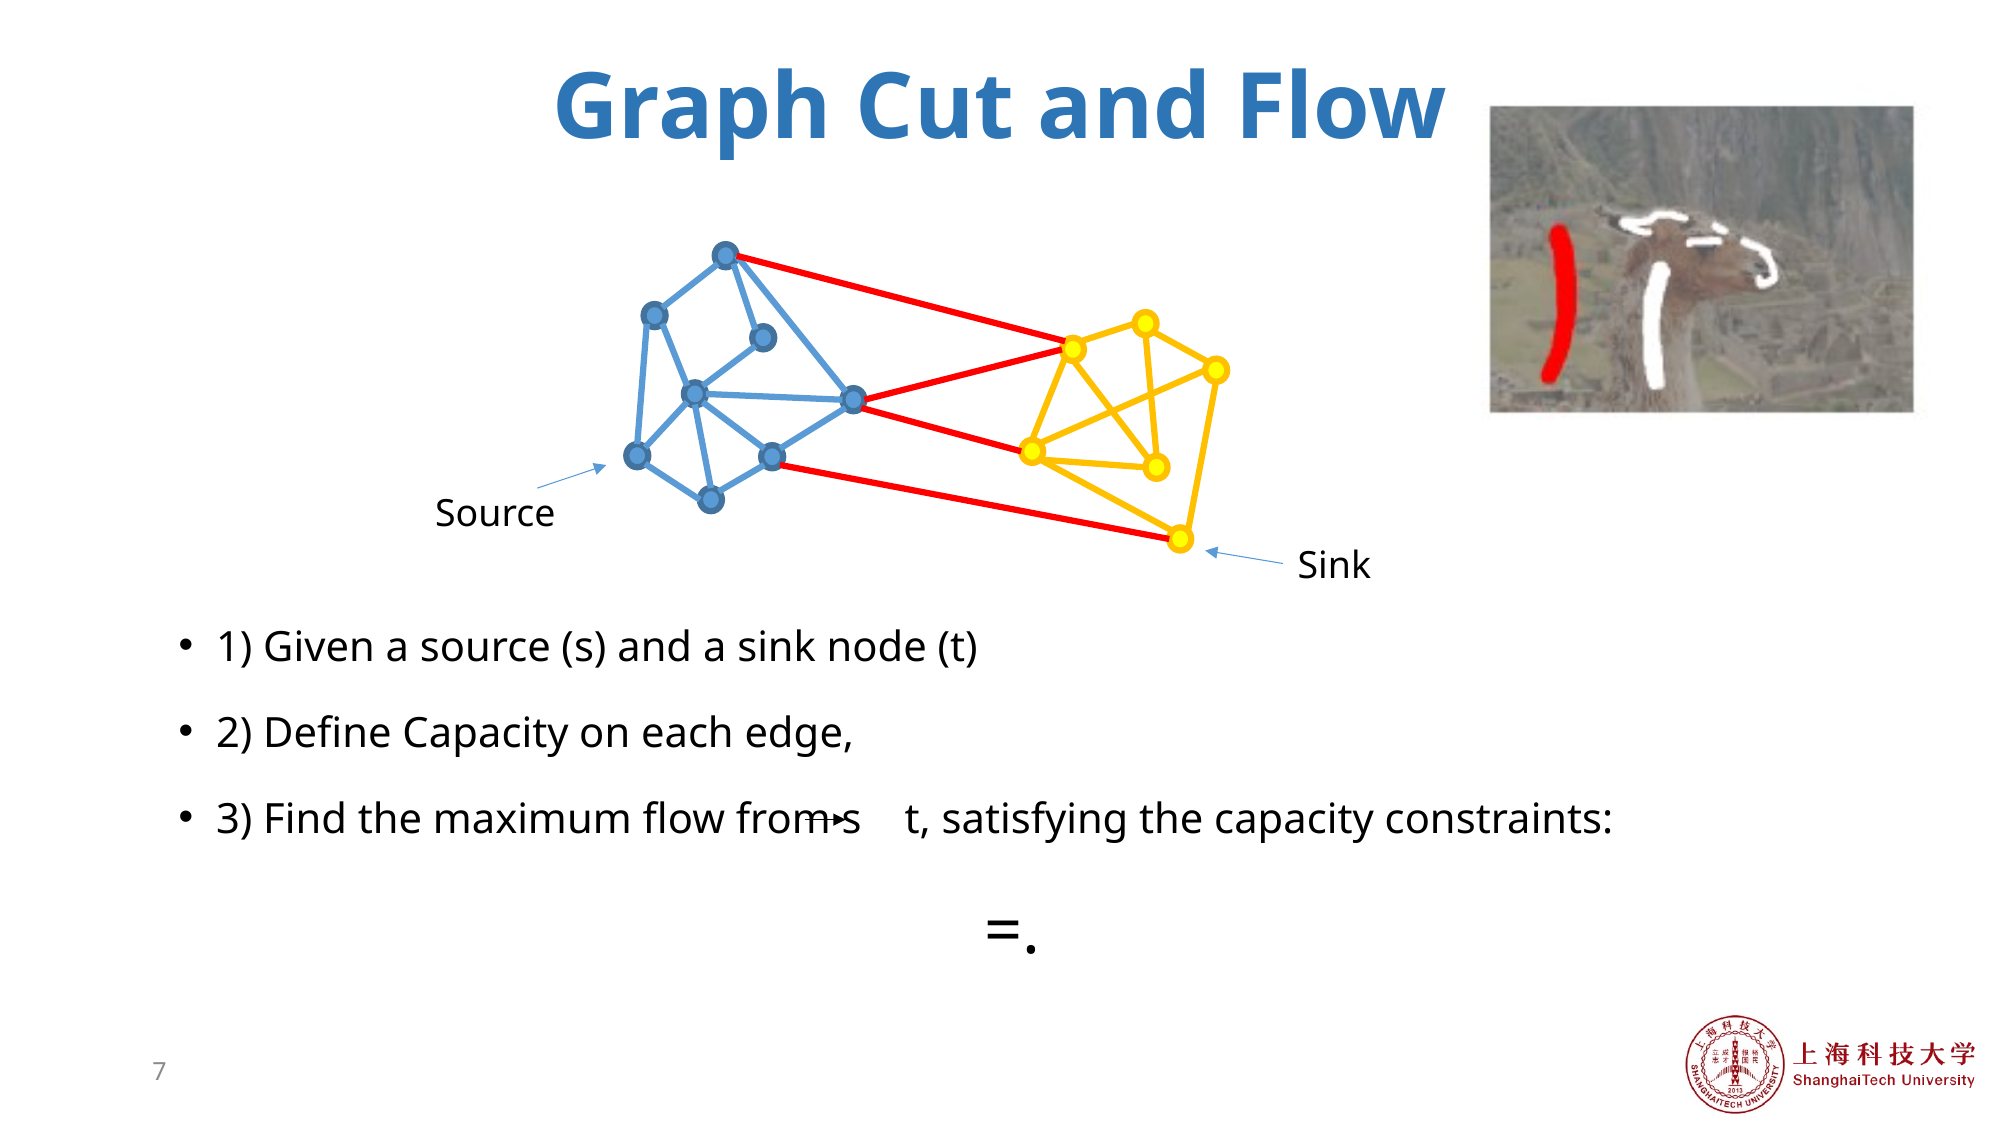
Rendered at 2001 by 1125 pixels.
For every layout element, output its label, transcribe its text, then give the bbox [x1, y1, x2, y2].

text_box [1205, 550, 1287, 565]
text_box Sink [1282, 533, 1386, 594]
text_box Source [420, 481, 571, 542]
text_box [626, 244, 1228, 551]
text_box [537, 464, 607, 489]
picture [1685, 1015, 1975, 1114]
slide_number 7 [137, 1042, 588, 1103]
picture [1470, 77, 1931, 434]
text_box Graph Cut and Flow [137, 0, 1863, 218]
